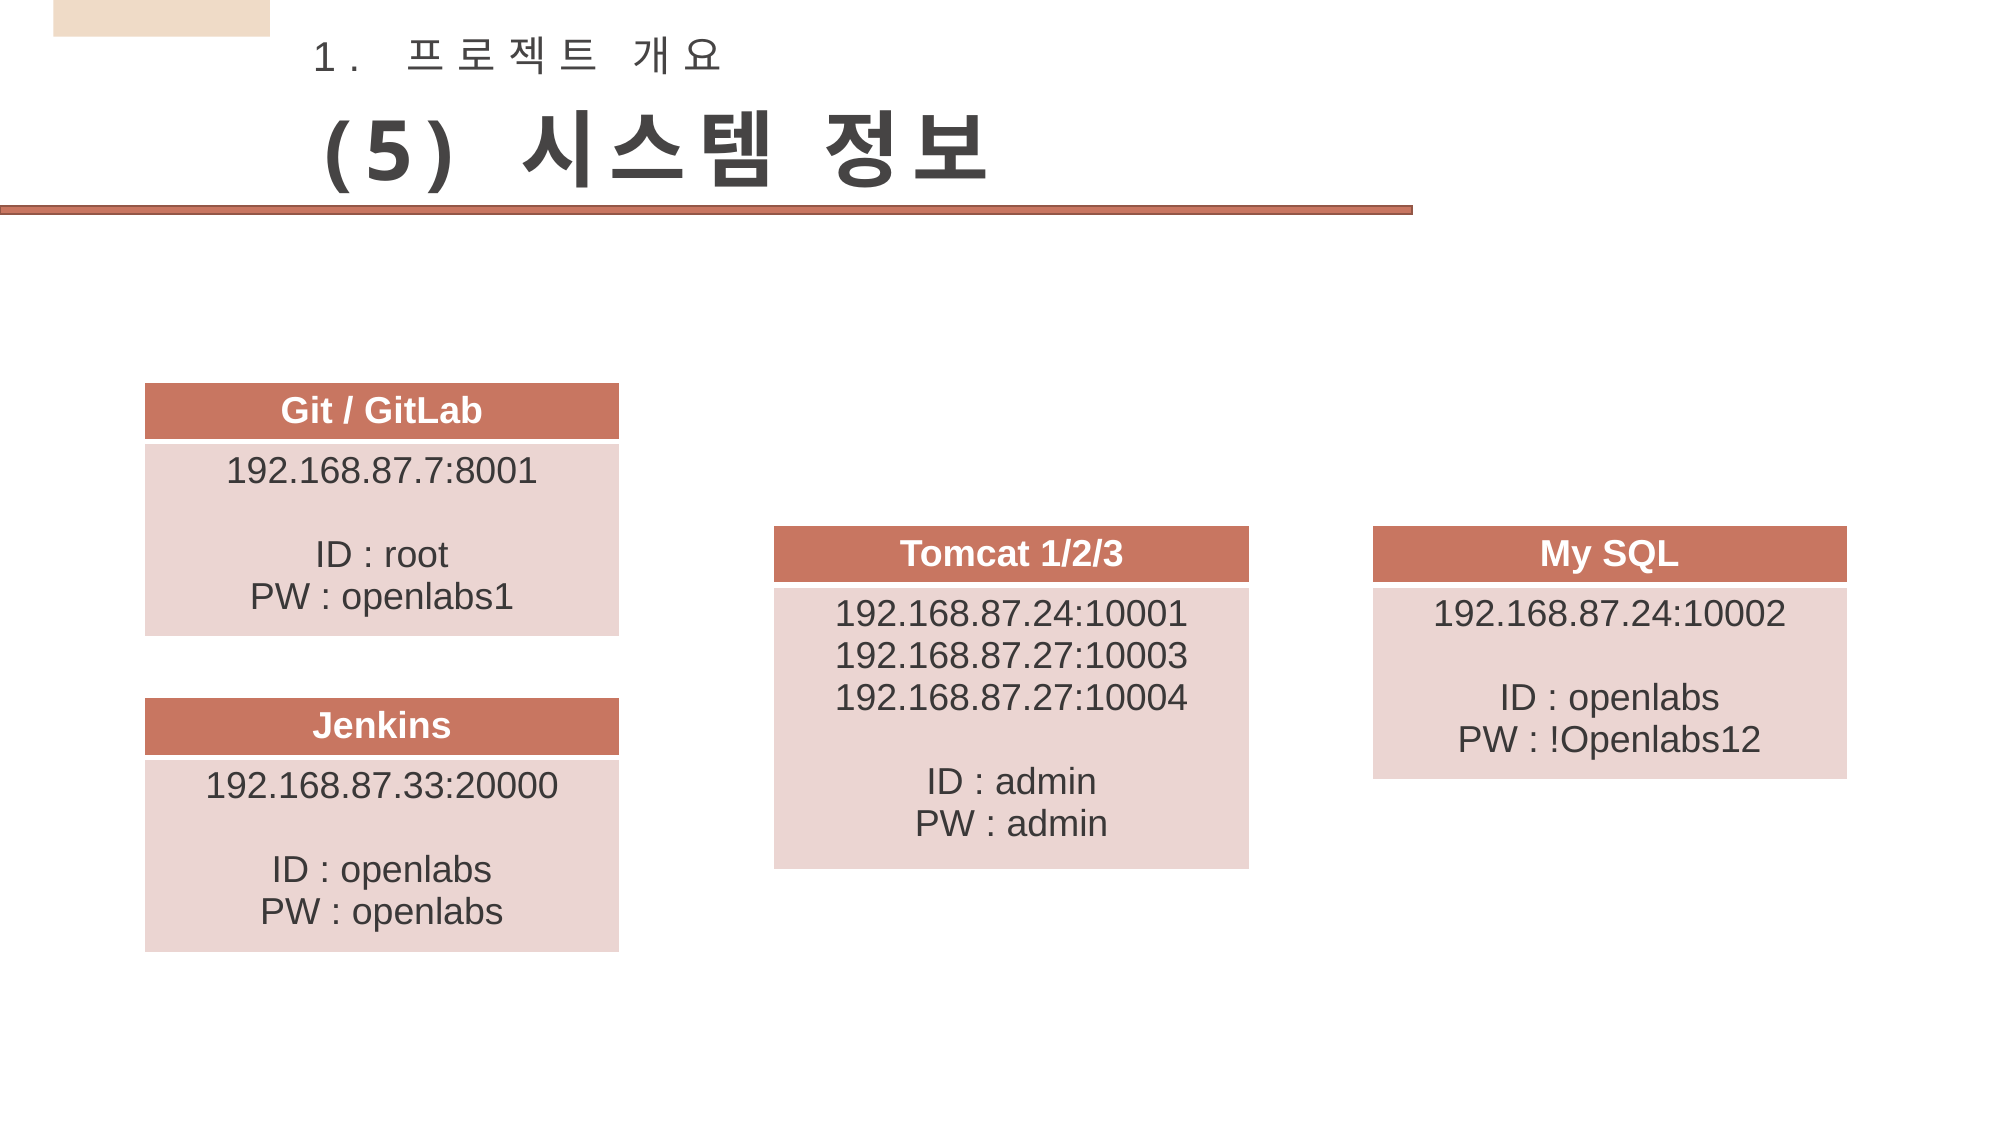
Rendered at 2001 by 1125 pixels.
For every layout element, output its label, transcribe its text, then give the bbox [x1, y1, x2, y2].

table_header My SQL [1373, 526, 1847, 582]
text_box 1. 프로젝트 개요 [297, 22, 738, 88]
table_header Jenkins [145, 698, 619, 755]
table_header Git / GitLab [145, 383, 619, 439]
text_box [1225, 183, 1594, 382]
table_cell 192.168.87.7:8001 ID : root PW : openlabs1 [145, 444, 619, 636]
text_box [52, 0, 271, 38]
table_header Tomcat 1/2/3 [774, 526, 1249, 582]
table_cell 192.168.87.24:10001 192.168.87.27:10003 192.168.87.27:10004 ID : admin PW : admin [774, 588, 1249, 869]
table_cell 192.168.87.33:20000 ID : openlabs PW : openlabs [145, 760, 619, 952]
text_box (5) 시스템 정보 [309, 89, 1005, 205]
table_cell 192.168.87.24:10002 ID : openlabs PW : !Openlabs12 [1373, 588, 1847, 779]
